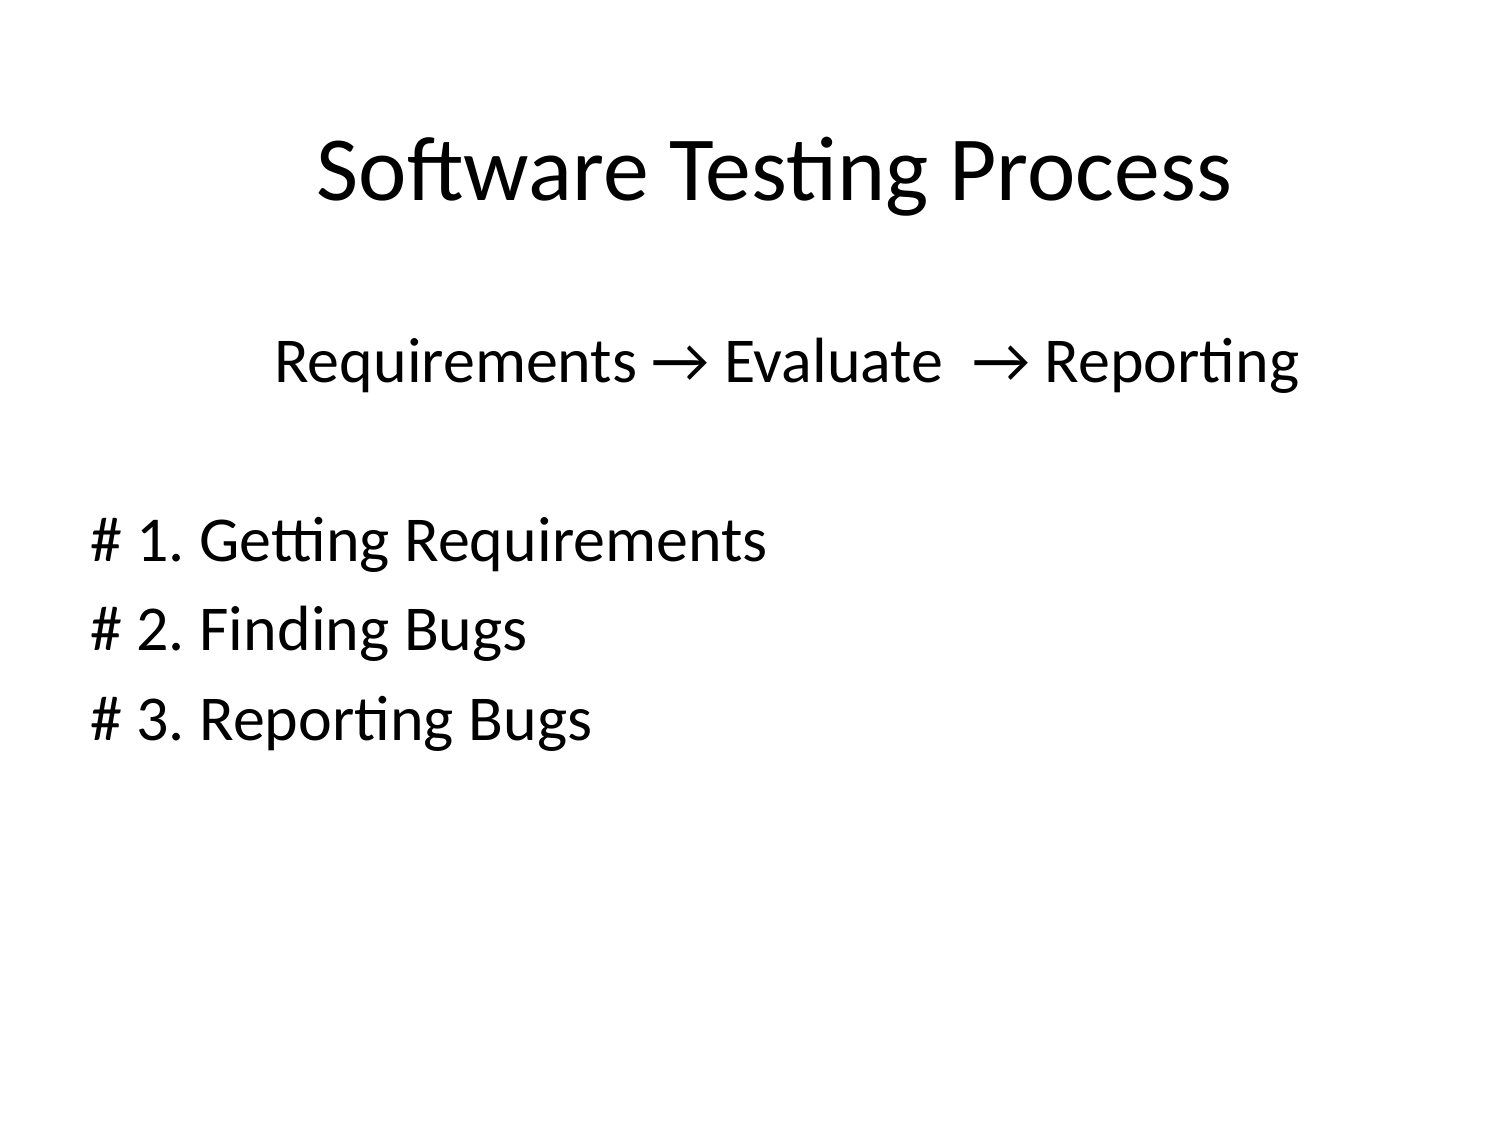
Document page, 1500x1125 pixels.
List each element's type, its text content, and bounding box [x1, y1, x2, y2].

list Requirements → Evaluate → Reporting # 1. Getting Requirements # 2. Finding Bugs # 3. Reporting Bugs [75, 310, 1500, 766]
text_box Software Testing Process [99, 70, 1450, 258]
